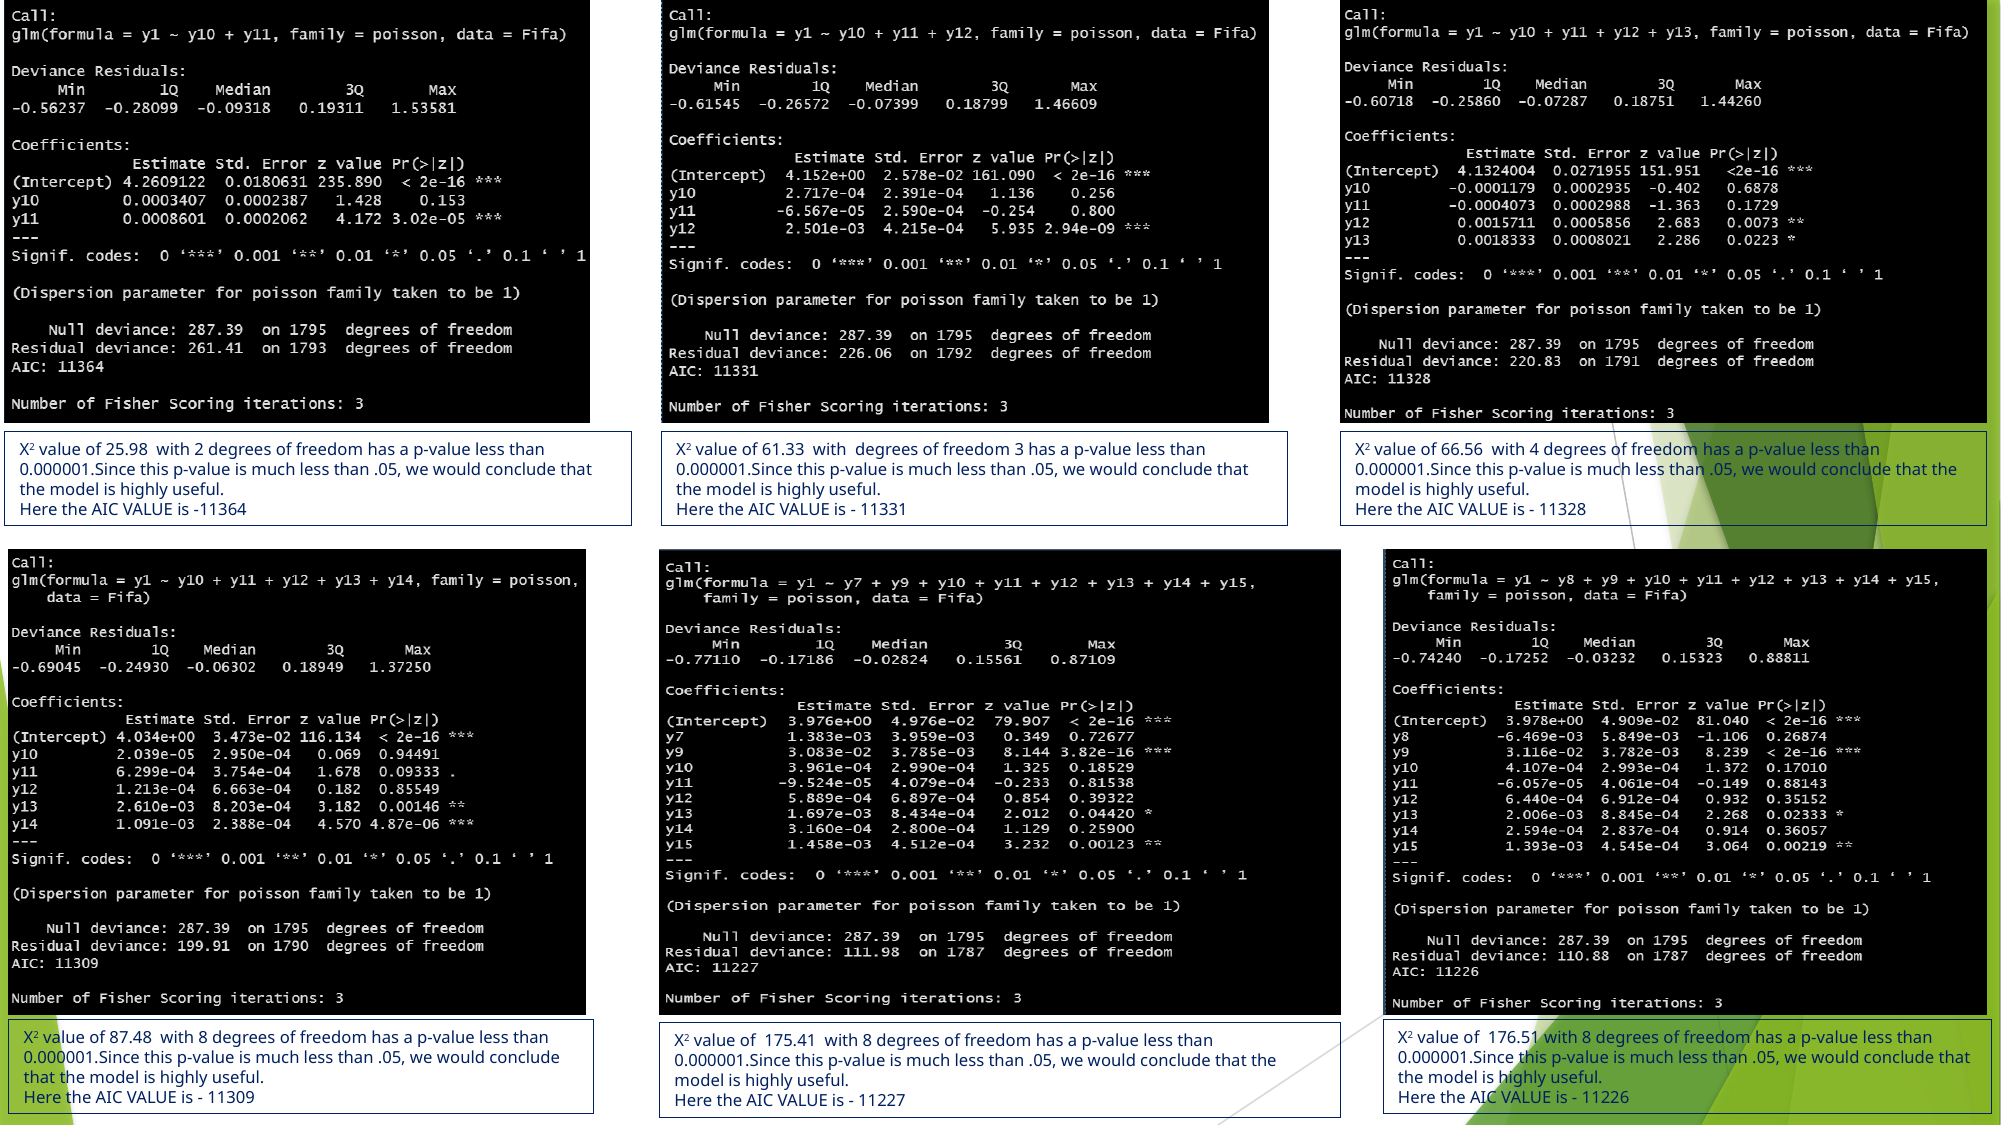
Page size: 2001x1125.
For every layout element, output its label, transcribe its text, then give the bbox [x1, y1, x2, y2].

picture [661, 0, 1270, 424]
text_box X2 value of 175.41 with 8 degrees of freedom has a p-value less than 0.000001.Since this p-value is much less than .05, we would conclude that the model is highly useful. Here the AIC VALUE is - 11227 [659, 1023, 1341, 1118]
text_box X2 value of 25.98 with 2 degrees of freedom has a p-value less than 0.000001.Since this p-value is much less than .05, we would conclude that the model is highly useful. Here the AIC VALUE is -11364 [4, 431, 632, 526]
picture [8, 549, 587, 1015]
text_box X2 value of 176.51 with 8 degrees of freedom has a p-value less than 0.000001.Since this p-value is much less than .05, we would conclude that the model is highly useful. Here the AIC VALUE is - 11226 [1383, 1019, 1992, 1114]
picture [1382, 548, 1987, 1015]
picture [4, 0, 591, 424]
text_box X2 value of 61.33 with degrees of freedom 3 has a p-value less than 0.000001.Since this p-value is much less than .05, we would conclude that the model is highly useful. Here the AIC VALUE is - 11331 [661, 431, 1288, 526]
picture [659, 548, 1341, 1015]
picture [1339, 0, 1987, 424]
text_box X2 value of 66.56 with 4 degrees of freedom has a p-value less than 0.000001.Since this p-value is much less than .05, we would conclude that the model is highly useful. Here the AIC VALUE is - 11328 [1340, 431, 1987, 526]
text_box X2 value of 87.48 with 8 degrees of freedom has a p-value less than 0.000001.Since this p-value is much less than .05, we would conclude that the model is highly useful. Here the AIC VALUE is - 11309 [8, 1019, 594, 1114]
